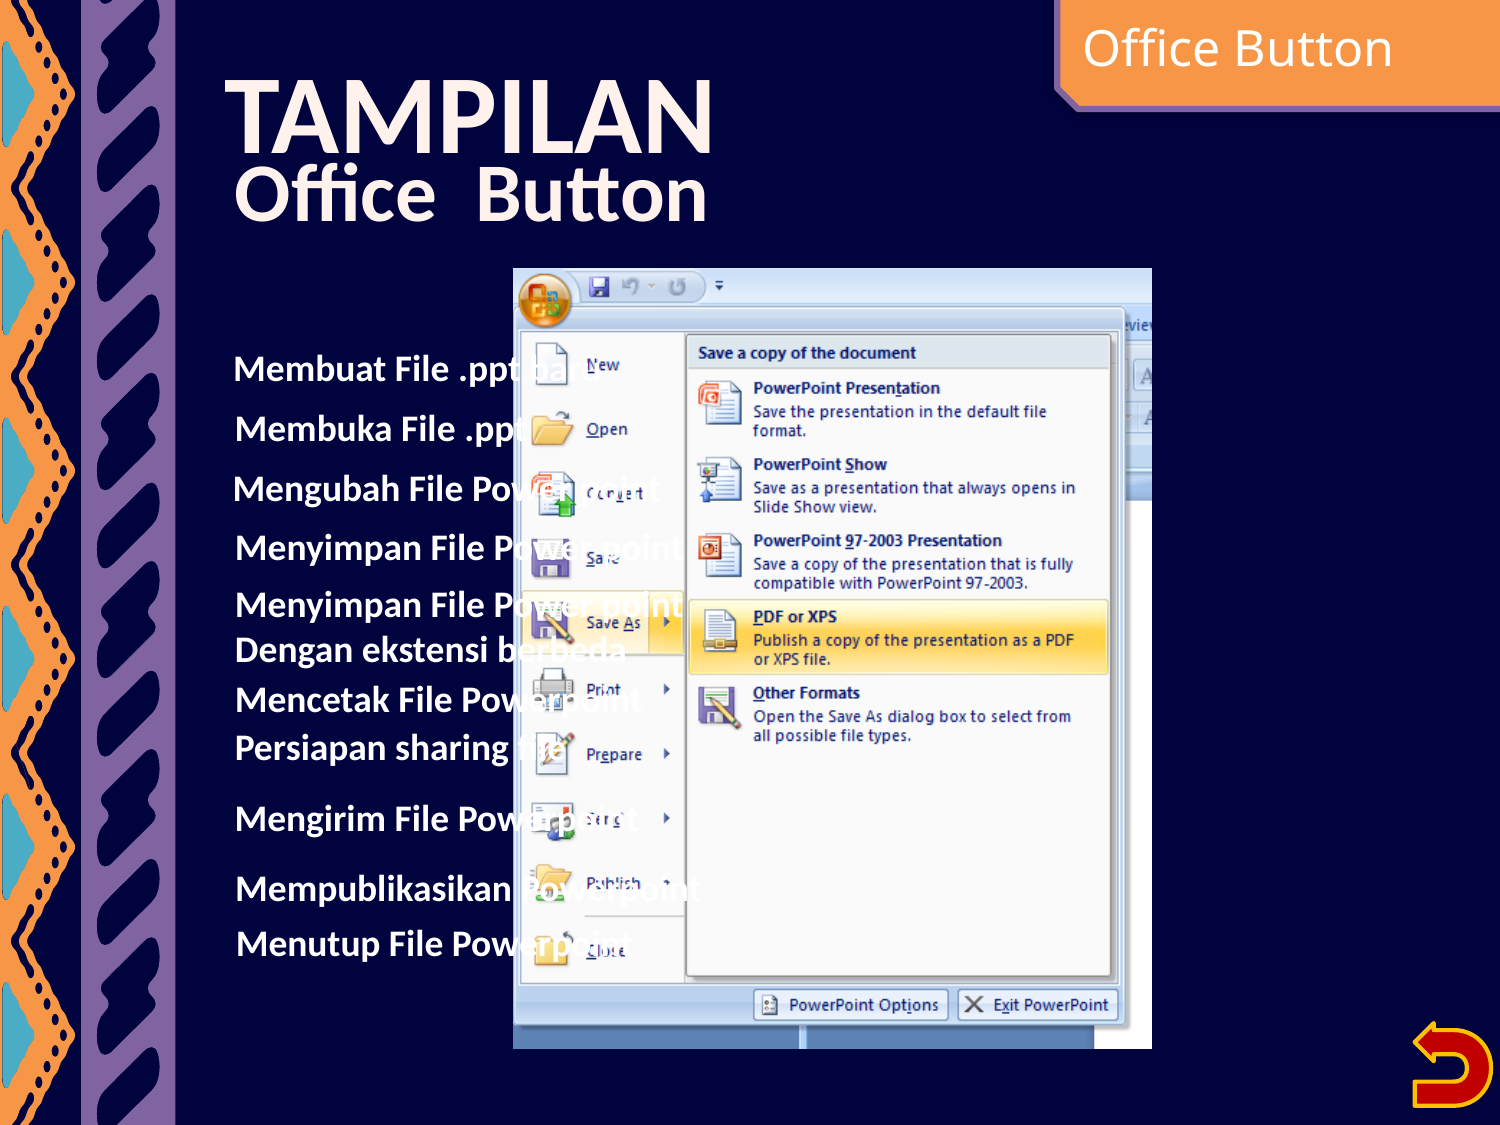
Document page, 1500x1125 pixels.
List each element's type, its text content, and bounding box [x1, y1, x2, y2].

text_box Office Button [179, 131, 774, 246]
text_box Persiapan sharing file [220, 715, 508, 776]
text_box Mengirim File Powerpoint [219, 786, 508, 847]
text_box Menyimpan File Power point [220, 515, 508, 572]
text_box [1412, 1021, 1494, 1108]
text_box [0, 0, 176, 1125]
text_box TAMPILAN [209, 33, 733, 131]
text_box Office Button [1054, 0, 1500, 113]
text_box Membuat File .ppt baru [218, 336, 508, 397]
text_box Mempublikasikan Powerpoint [220, 856, 508, 916]
text_box Membuka File .ppt [219, 397, 508, 456]
text_box Mencetak File Powerpoint [220, 667, 508, 715]
text_box Mengubah File Power point [217, 456, 508, 516]
text_box Menyimpan File Power point Dengan ekstensi berbeda [220, 572, 508, 667]
text_box Menutup File Powerpoint [221, 911, 508, 972]
picture [513, 268, 1152, 1049]
